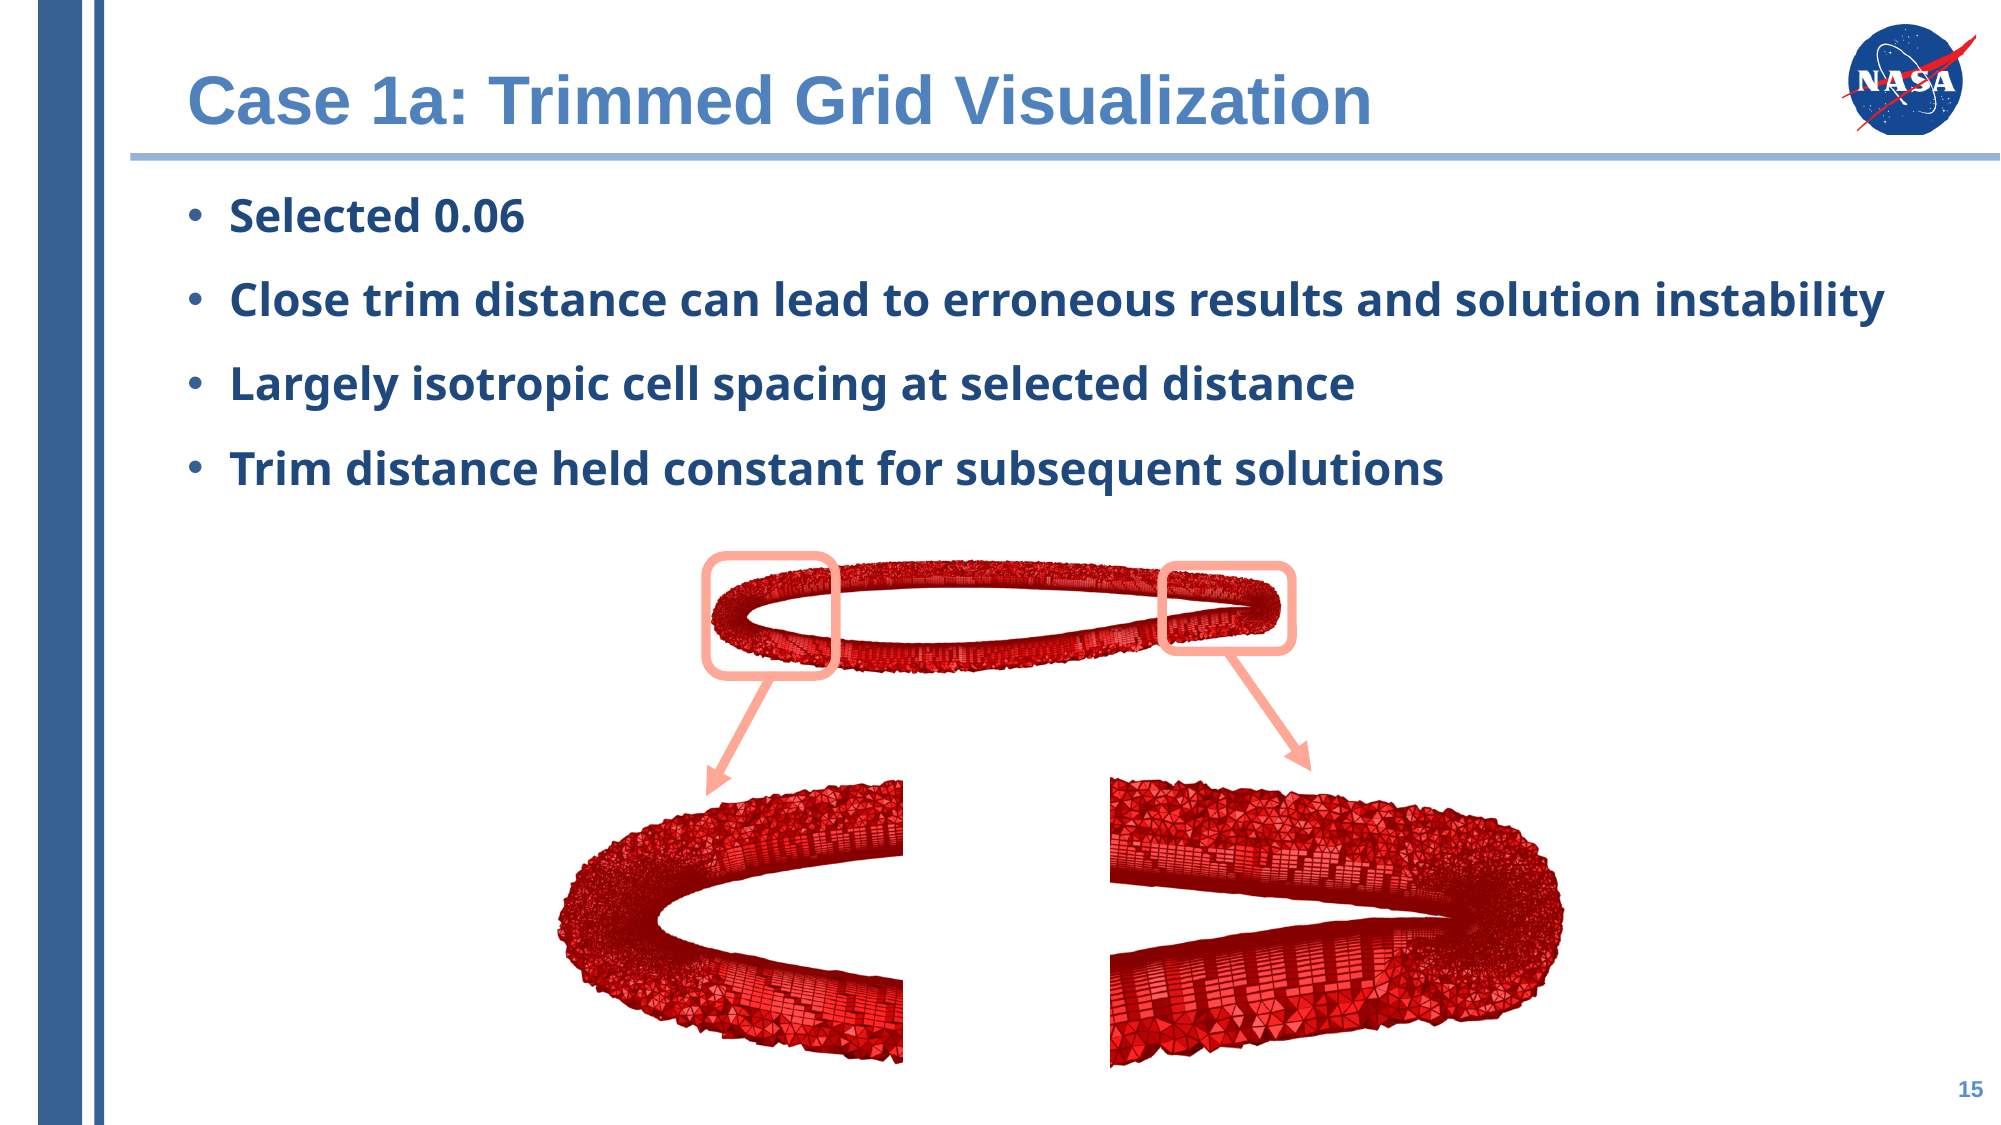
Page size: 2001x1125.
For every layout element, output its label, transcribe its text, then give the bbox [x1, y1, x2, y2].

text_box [544, 555, 1578, 1083]
list Selected 0.06 Close trim distance can lead to erroneous results and solution instability Largely isotropic cell spacing at selected distance Trim distance held constant for subsequent solutions [172, 179, 1939, 1039]
title Case 1a: Trimmed Grid Visualization [172, 49, 1810, 146]
